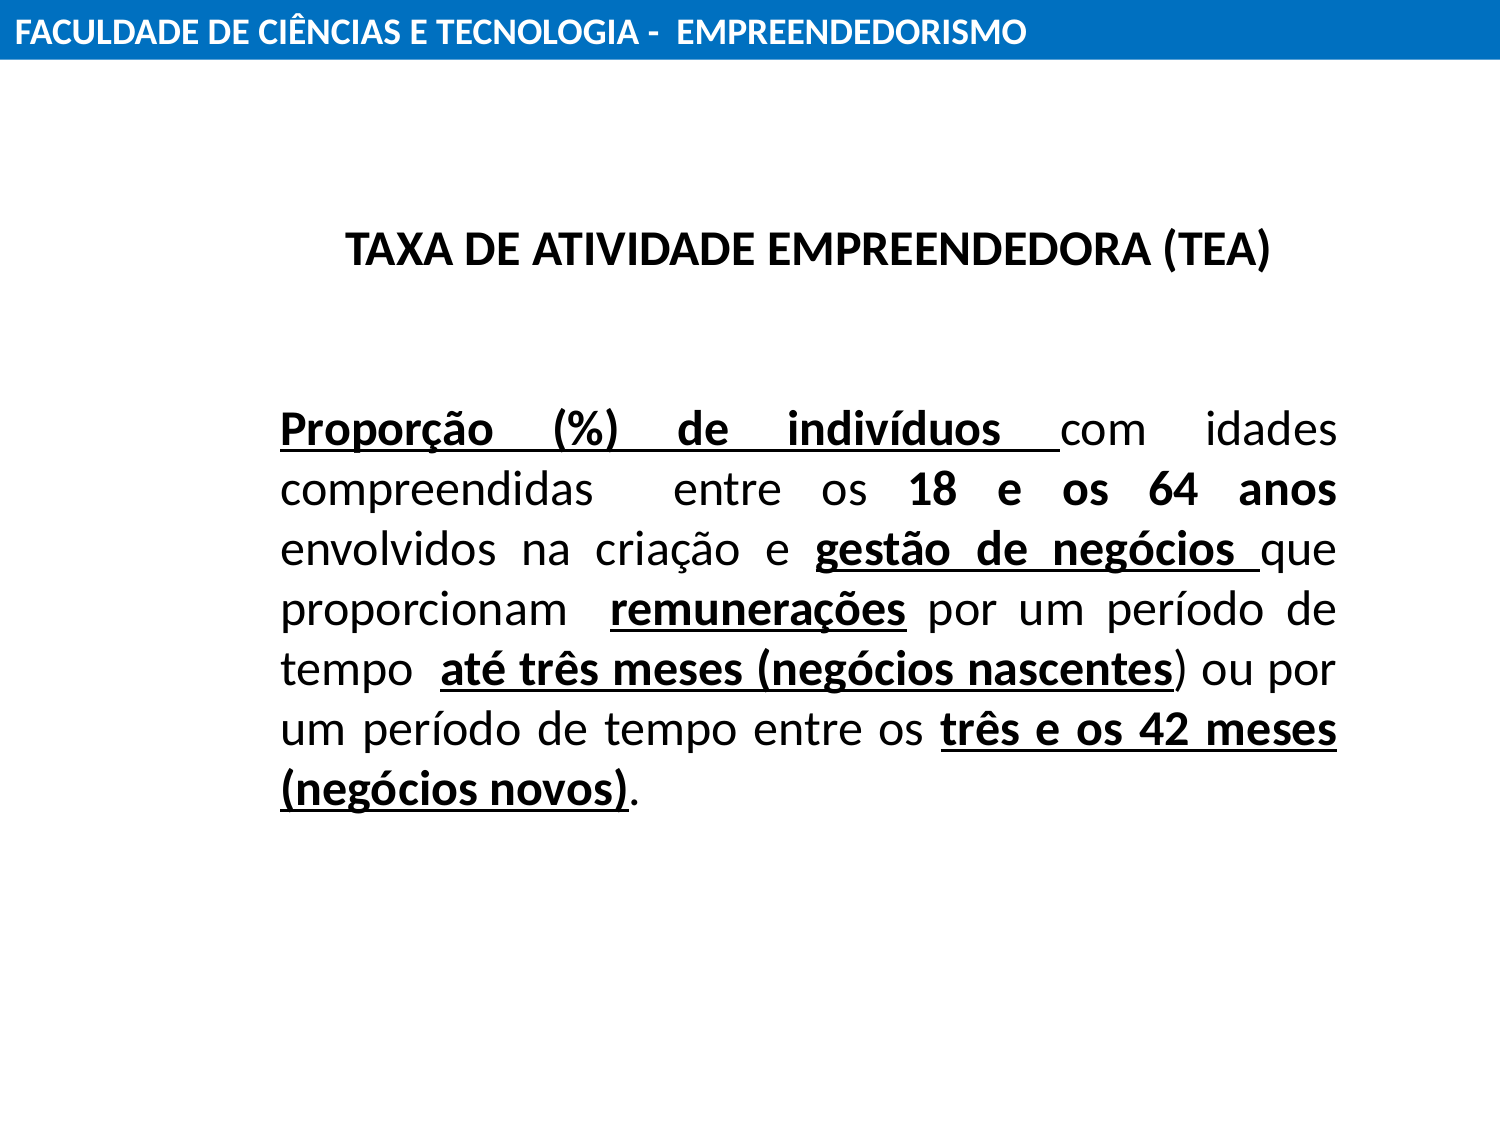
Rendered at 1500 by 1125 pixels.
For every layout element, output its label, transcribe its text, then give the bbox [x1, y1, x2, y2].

text_box TAXA DE ATIVIDADE EMPREENDEDORA (TEA) Proporção (%) de indivíduos com idades compreendidas entre os 18 e os 64 anos envolvidos na criação e gestão de negócios que proporcionam remunerações por um período de tempo até três meses (negócios nascentes) ou por um período de tempo entre os três e os 42 meses (negócios novos). [265, 208, 1353, 823]
text_box FACULDADE DE CIÊNCIAS E TECNOLOGIA - EMPREENDEDORISMO [0, 0, 1500, 60]
